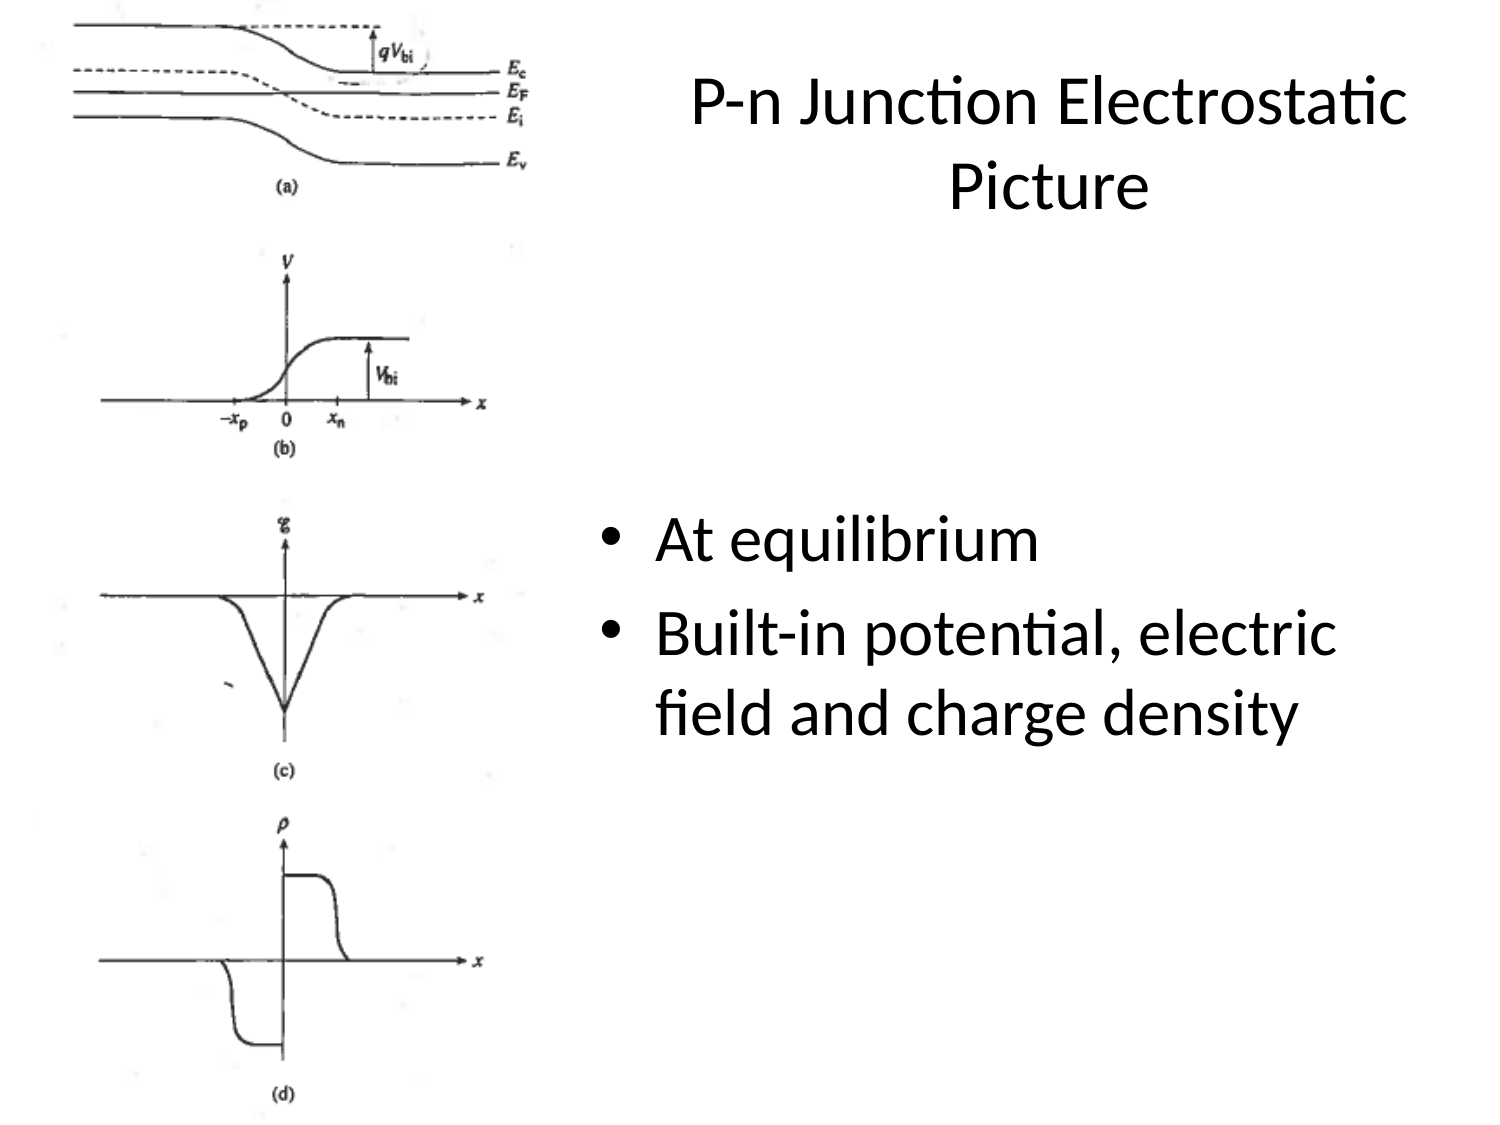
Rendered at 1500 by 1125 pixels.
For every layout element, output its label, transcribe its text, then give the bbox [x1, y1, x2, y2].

picture [37, 0, 585, 1120]
title P-n Junction Electrostatic Picture [675, 45, 1425, 233]
list At equilibrium Built-in potential, electric field and charge density [588, 487, 1425, 825]
